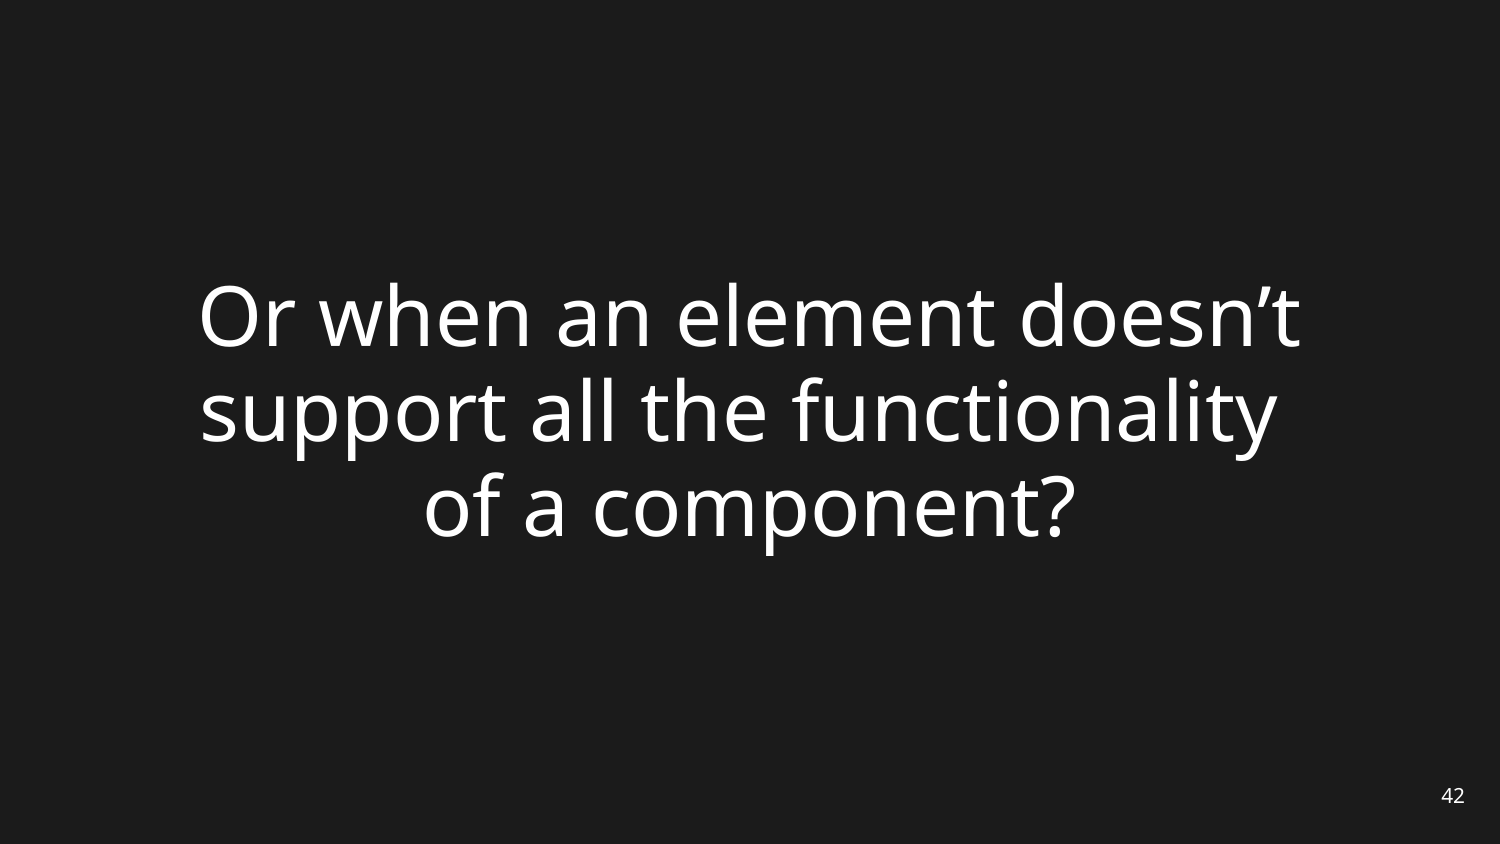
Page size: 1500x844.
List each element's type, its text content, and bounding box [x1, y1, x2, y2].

title Or when an element doesn’t support all the functionality of a component? [51, 72, 1449, 753]
slide_number 42 [1389, 764, 1480, 830]
